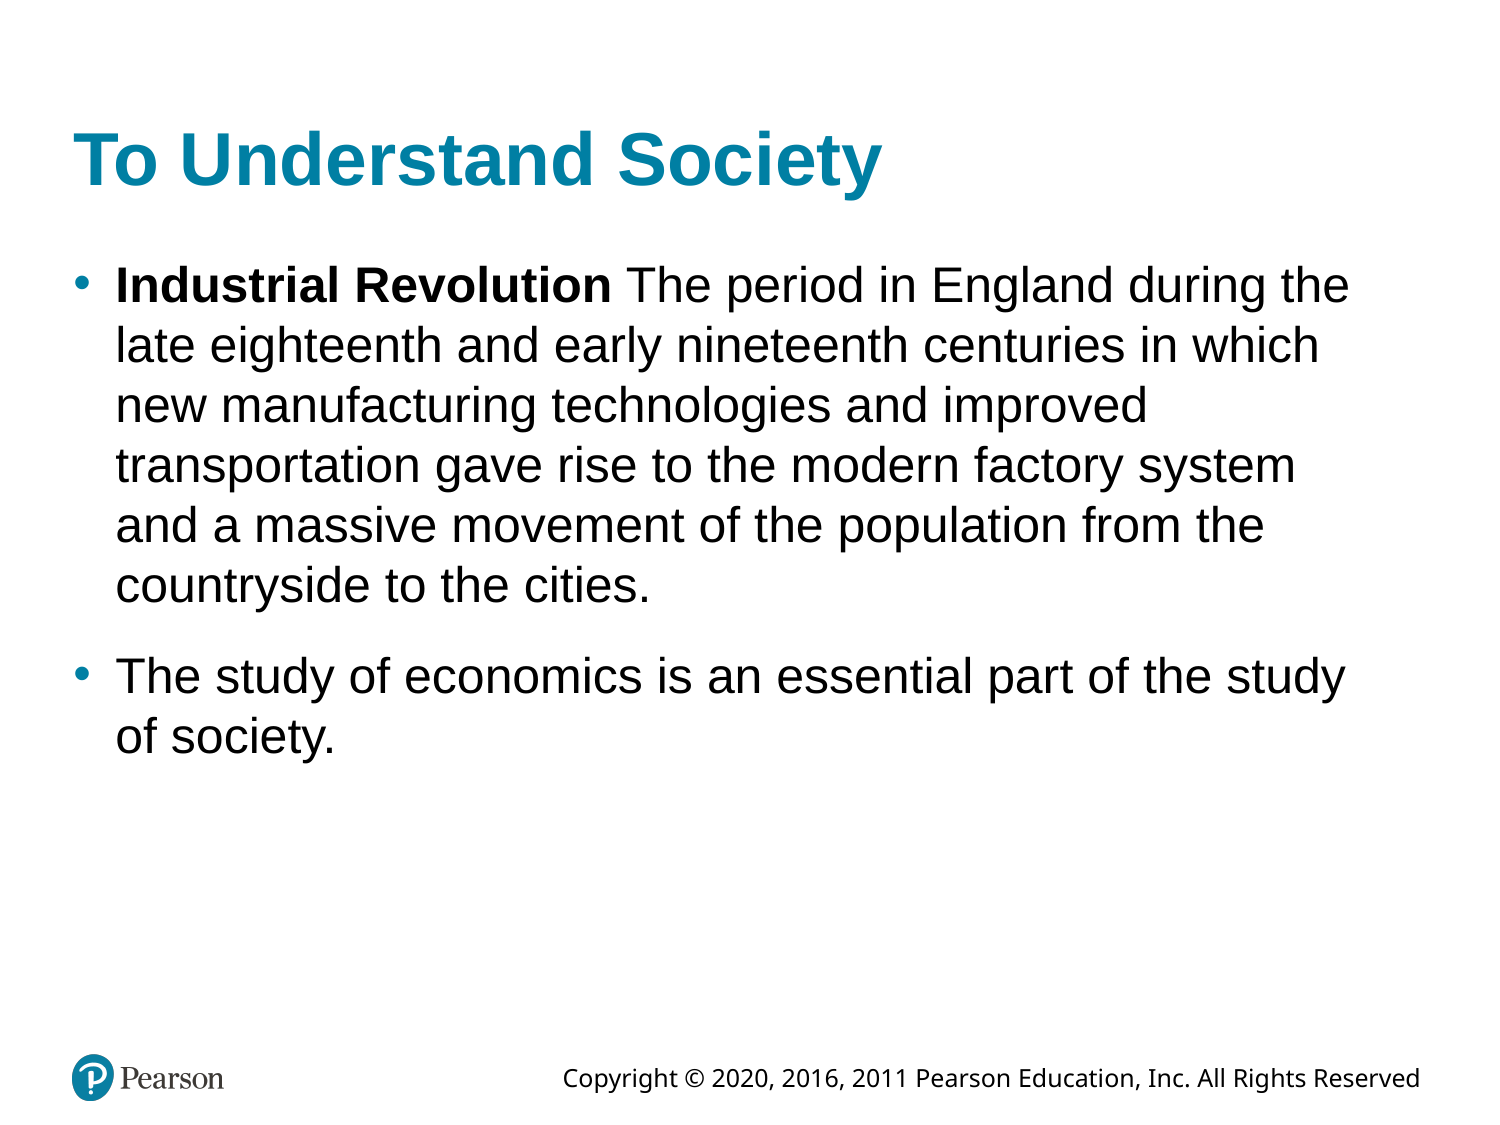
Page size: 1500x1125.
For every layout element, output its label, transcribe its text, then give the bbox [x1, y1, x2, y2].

title To Understand Society [58, 0, 1409, 216]
picture [72, 1087, 83, 1101]
list Industrial Revolution The period in England during the late eighteenth and early nineteenth centuries in which new manufacturing technologies and improved transportation gave rise to the modern factory system and a massive movement of the population from the countryside to the cities. The study of economics is an essential part of the study of society. [58, 237, 1409, 781]
picture [98, 1054, 224, 1101]
picture [72, 1054, 88, 1070]
picture [80, 1063, 106, 1088]
